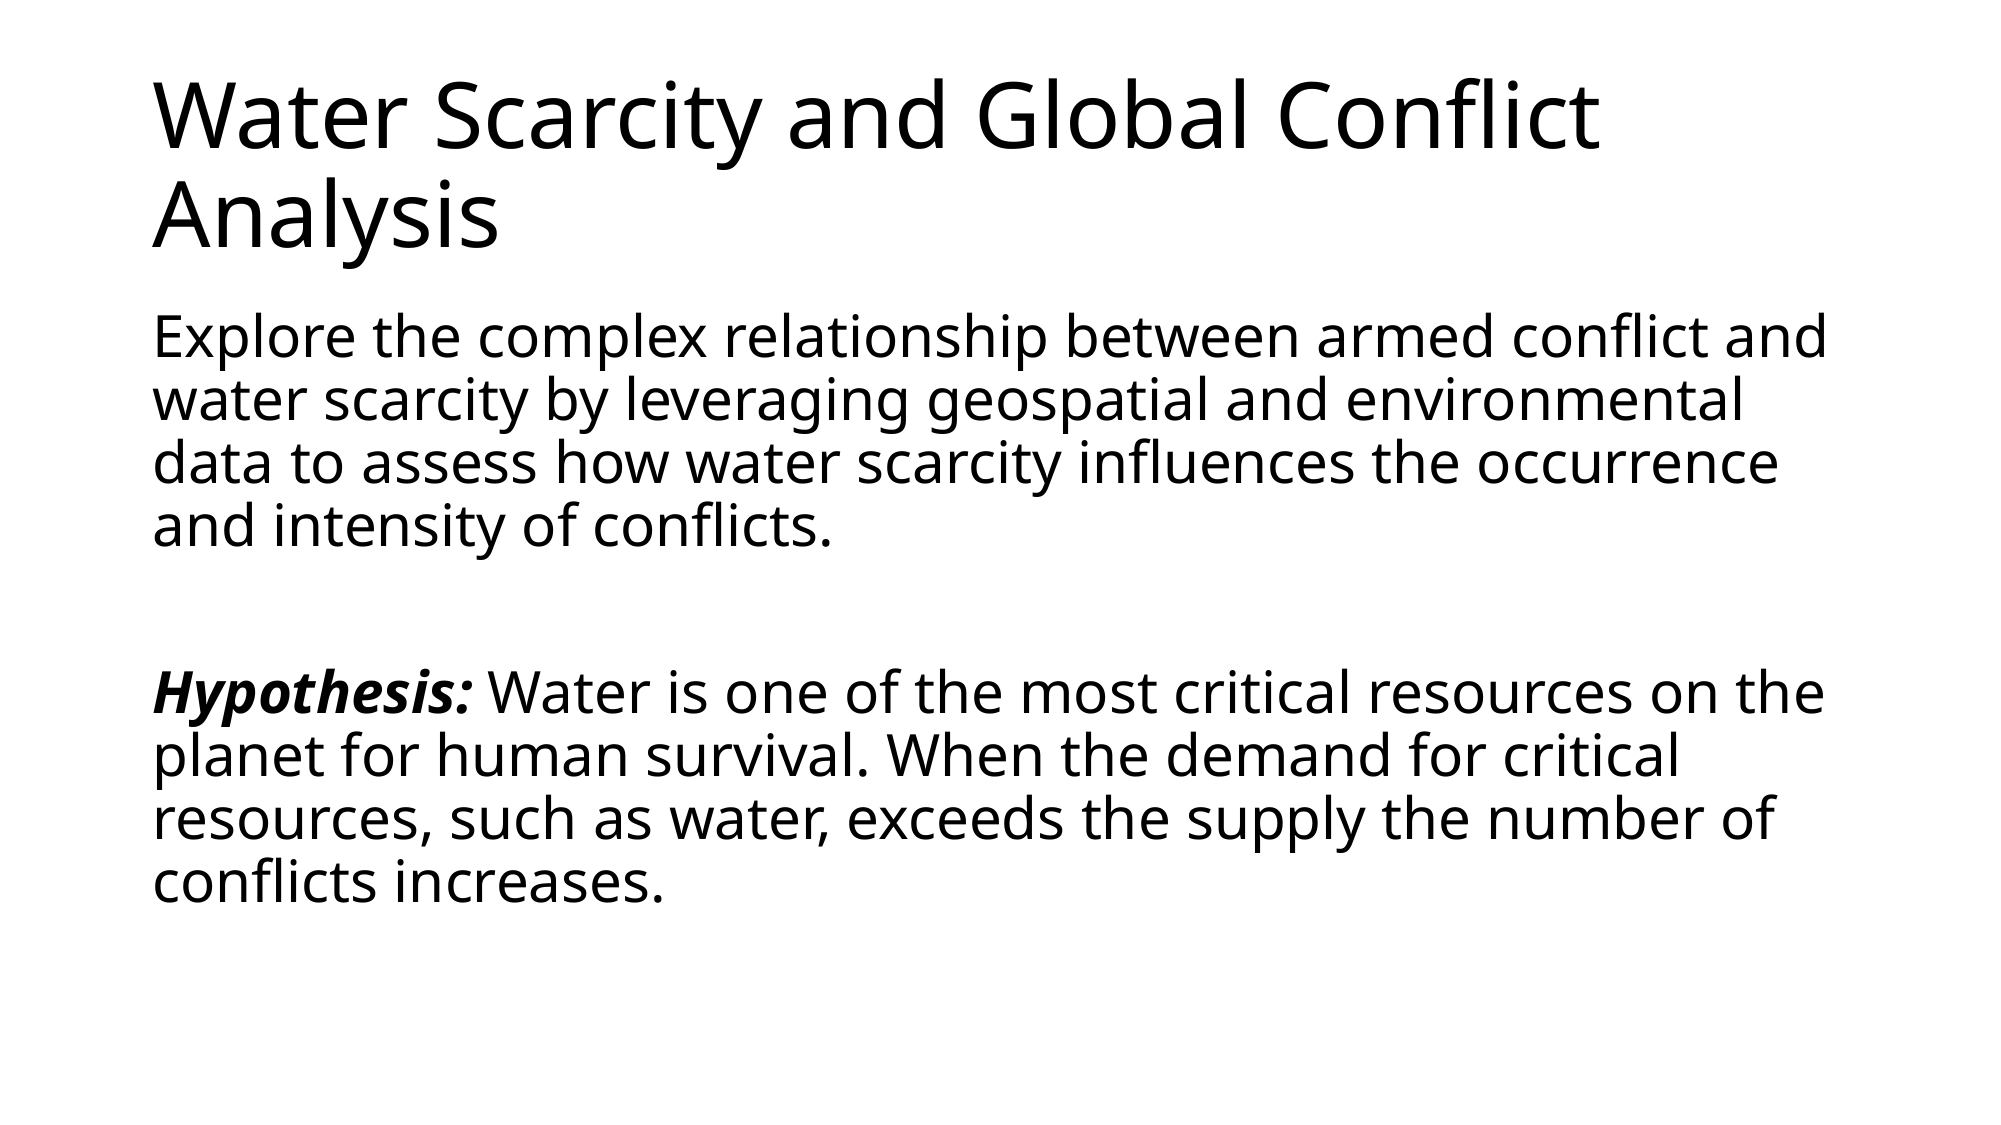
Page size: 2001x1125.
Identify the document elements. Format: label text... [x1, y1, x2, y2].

list Explore the complex relationship between armed conflict and water scarcity by leveraging geospatial and environmental data to assess how water scarcity influences the occurrence and intensity of conflicts. Hypothesis: Water is one of the most critical resources on the planet for human survival. When the demand for critical resources, such as water, exceeds the supply the number of conflicts increases. [137, 299, 1863, 1014]
title Water Scarcity and Global Conflict Analysis [137, 59, 1863, 278]
